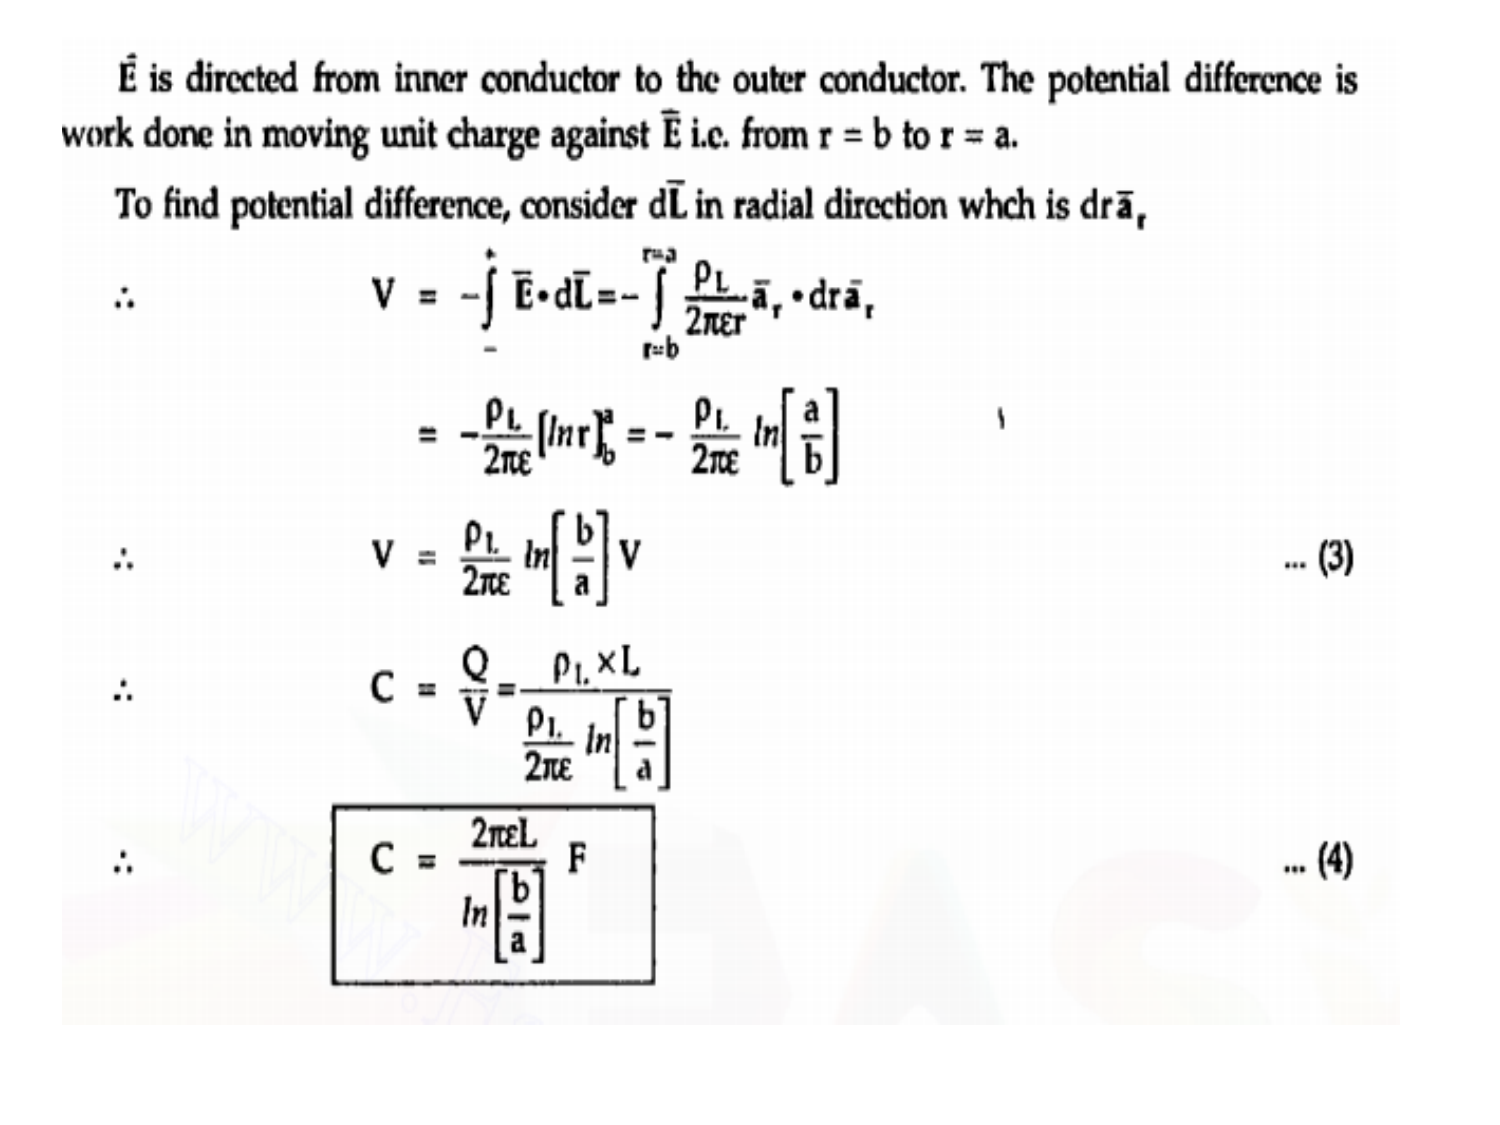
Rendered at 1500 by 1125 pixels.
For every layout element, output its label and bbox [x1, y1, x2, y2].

list [62, 37, 1401, 1026]
